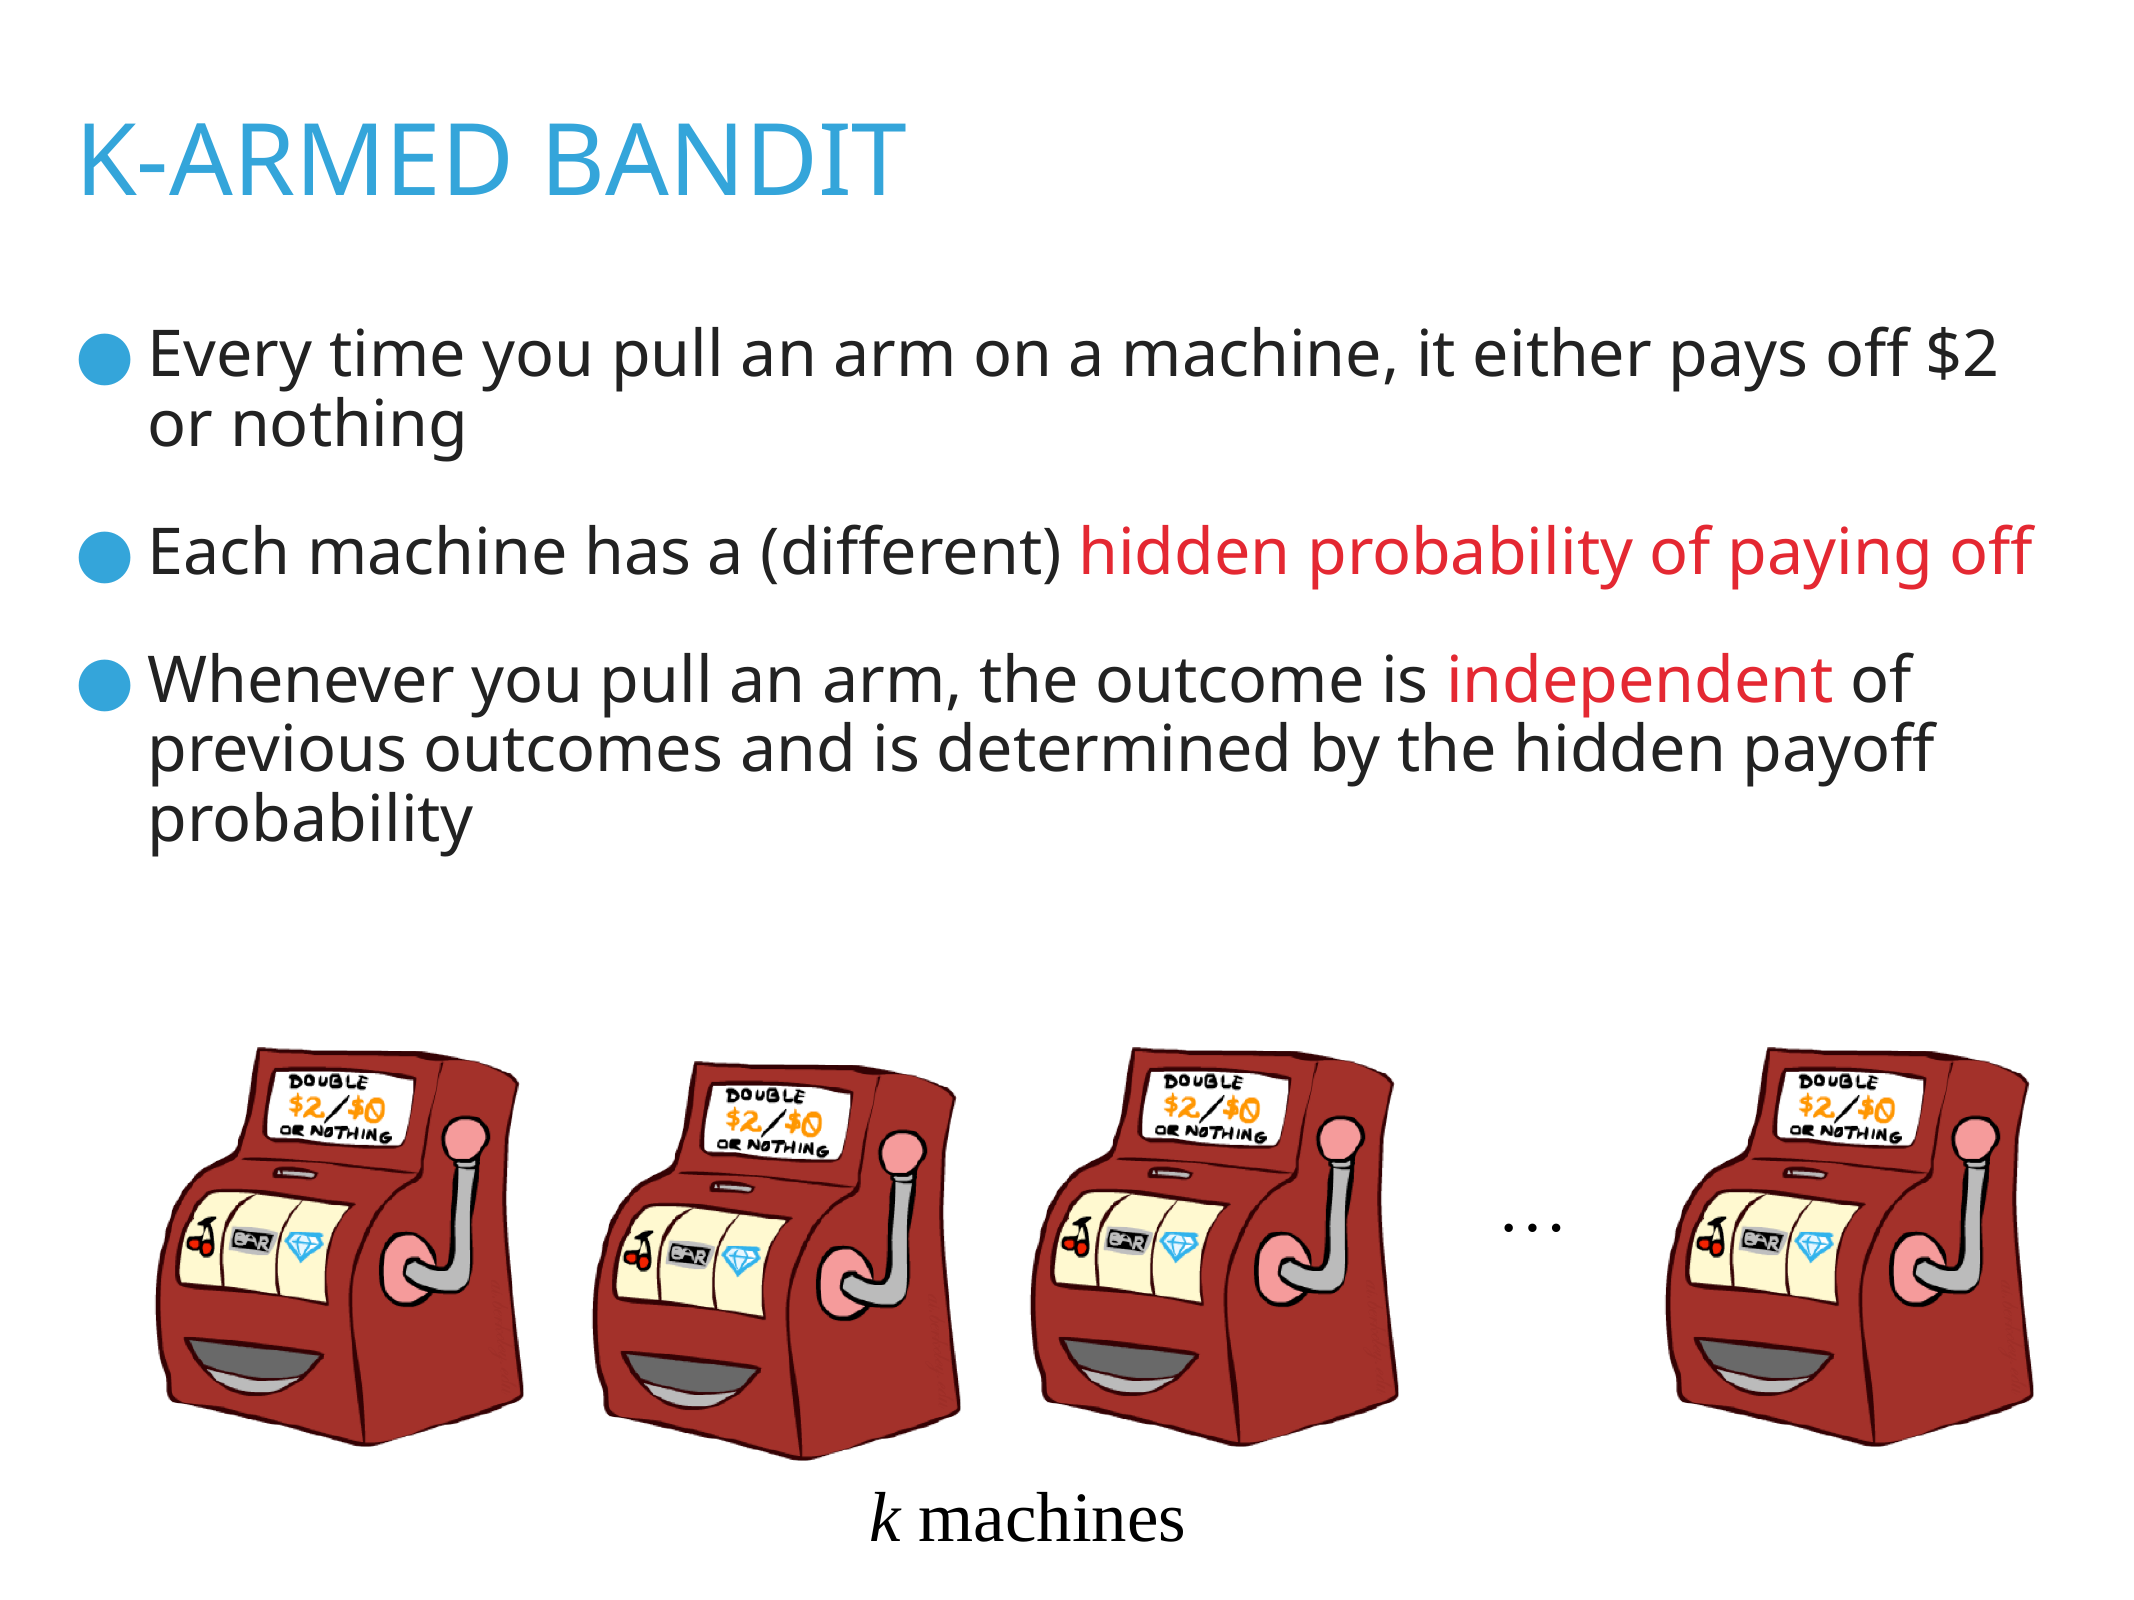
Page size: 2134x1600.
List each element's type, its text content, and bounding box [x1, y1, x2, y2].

picture [138, 1018, 534, 1457]
text_box k machines [859, 1460, 1198, 1567]
picture [576, 1032, 972, 1471]
text_box k-Armed Bandit [66, 110, 2067, 230]
text_box Every time you pull an arm on a machine, it either pays off $2 or nothing Each machine has a (different) hidden probability of paying off Whenever you pull an arm, the outcome is independent of previous outcomes and is determined by the hidden payoff probability [66, 312, 2067, 1315]
picture [1649, 1018, 2044, 1457]
text_box … [1486, 1150, 1579, 1257]
picture [1013, 1018, 1409, 1457]
